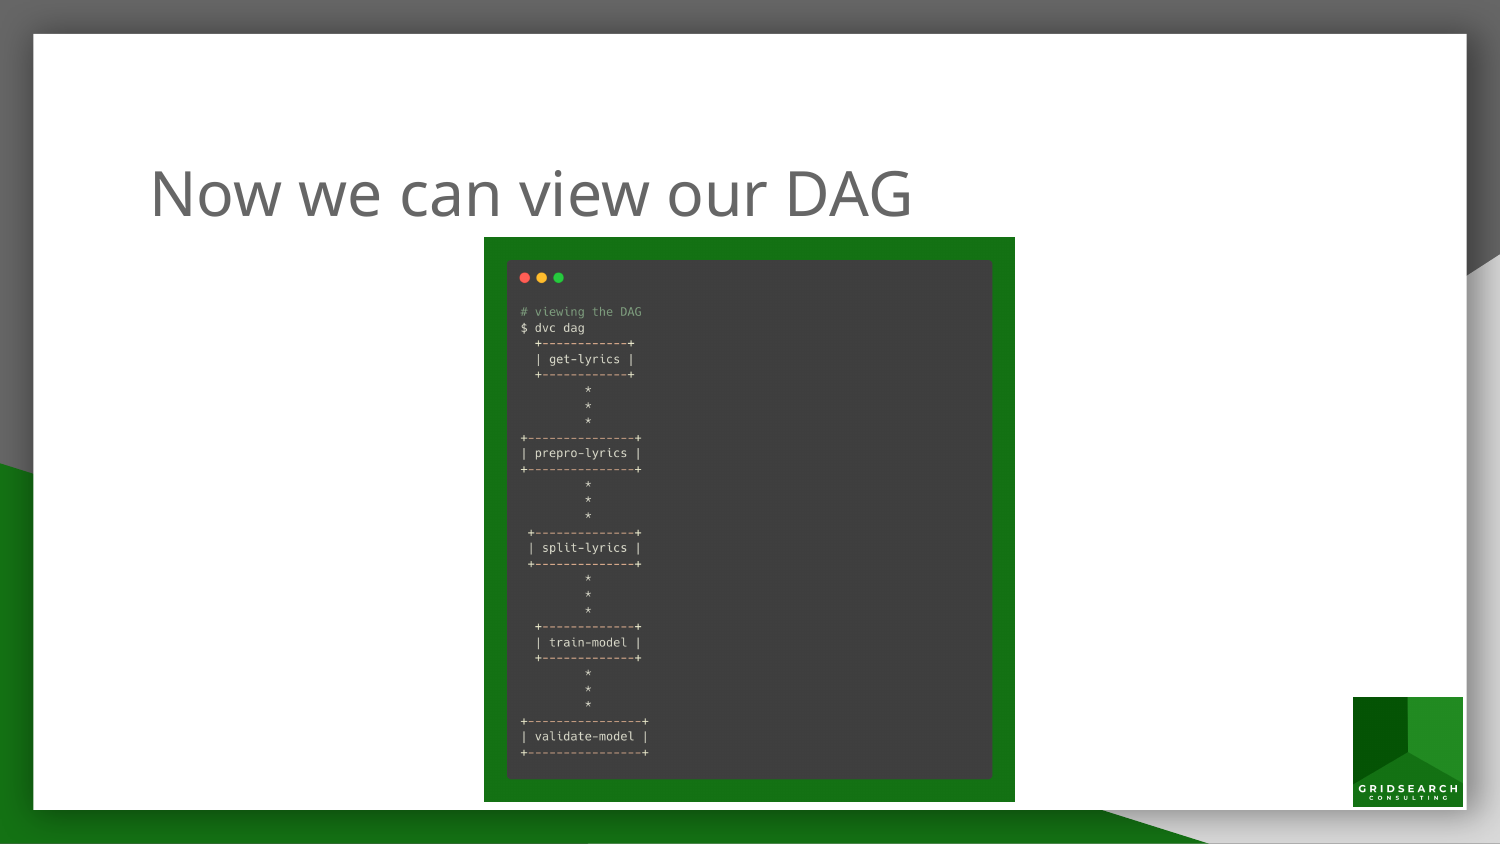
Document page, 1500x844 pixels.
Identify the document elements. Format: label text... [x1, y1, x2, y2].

title Now we can view our DAG [134, 138, 1366, 296]
picture [484, 237, 1016, 802]
picture [1353, 696, 1463, 807]
